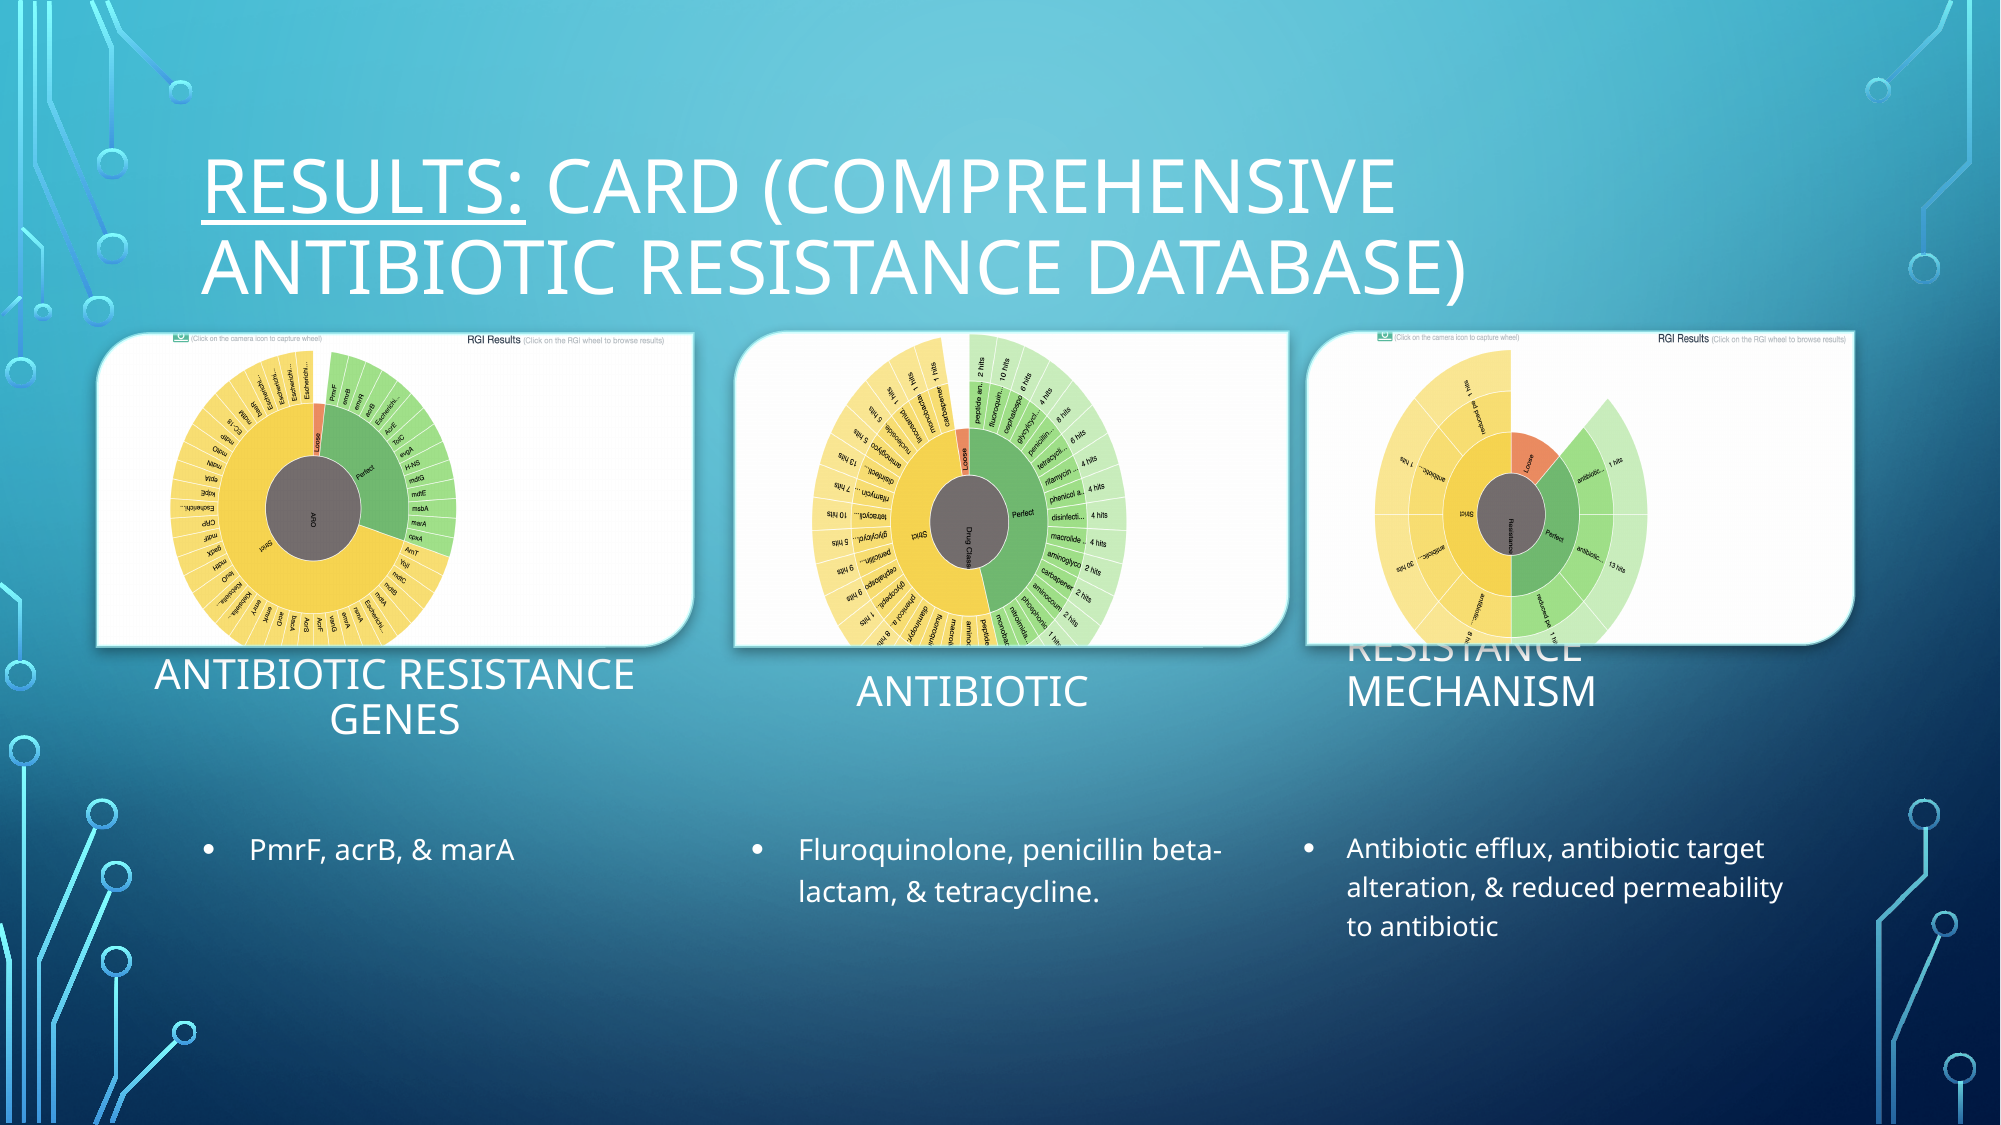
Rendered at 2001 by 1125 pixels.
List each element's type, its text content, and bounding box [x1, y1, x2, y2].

list Antibiotic [841, 627, 1330, 723]
picture [96, 333, 694, 647]
list Fluroquinolone, penicillin beta-lactam, & tetracycline. [736, 817, 1262, 950]
list Antibiotic efflux, antibiotic target alteration, & reduced permeability to antibiotic [1288, 817, 1813, 950]
list antibiotic RESISTANCE GENES [133, 722, 658, 818]
list PmrF, acrB, & marA [187, 817, 712, 952]
list Resistance mechanism [1330, 645, 1854, 723]
picture [734, 331, 1289, 647]
picture [1306, 331, 1855, 645]
title RESULTS: CARD (Comprehensive antibiotic resistance database) [186, 73, 1812, 387]
